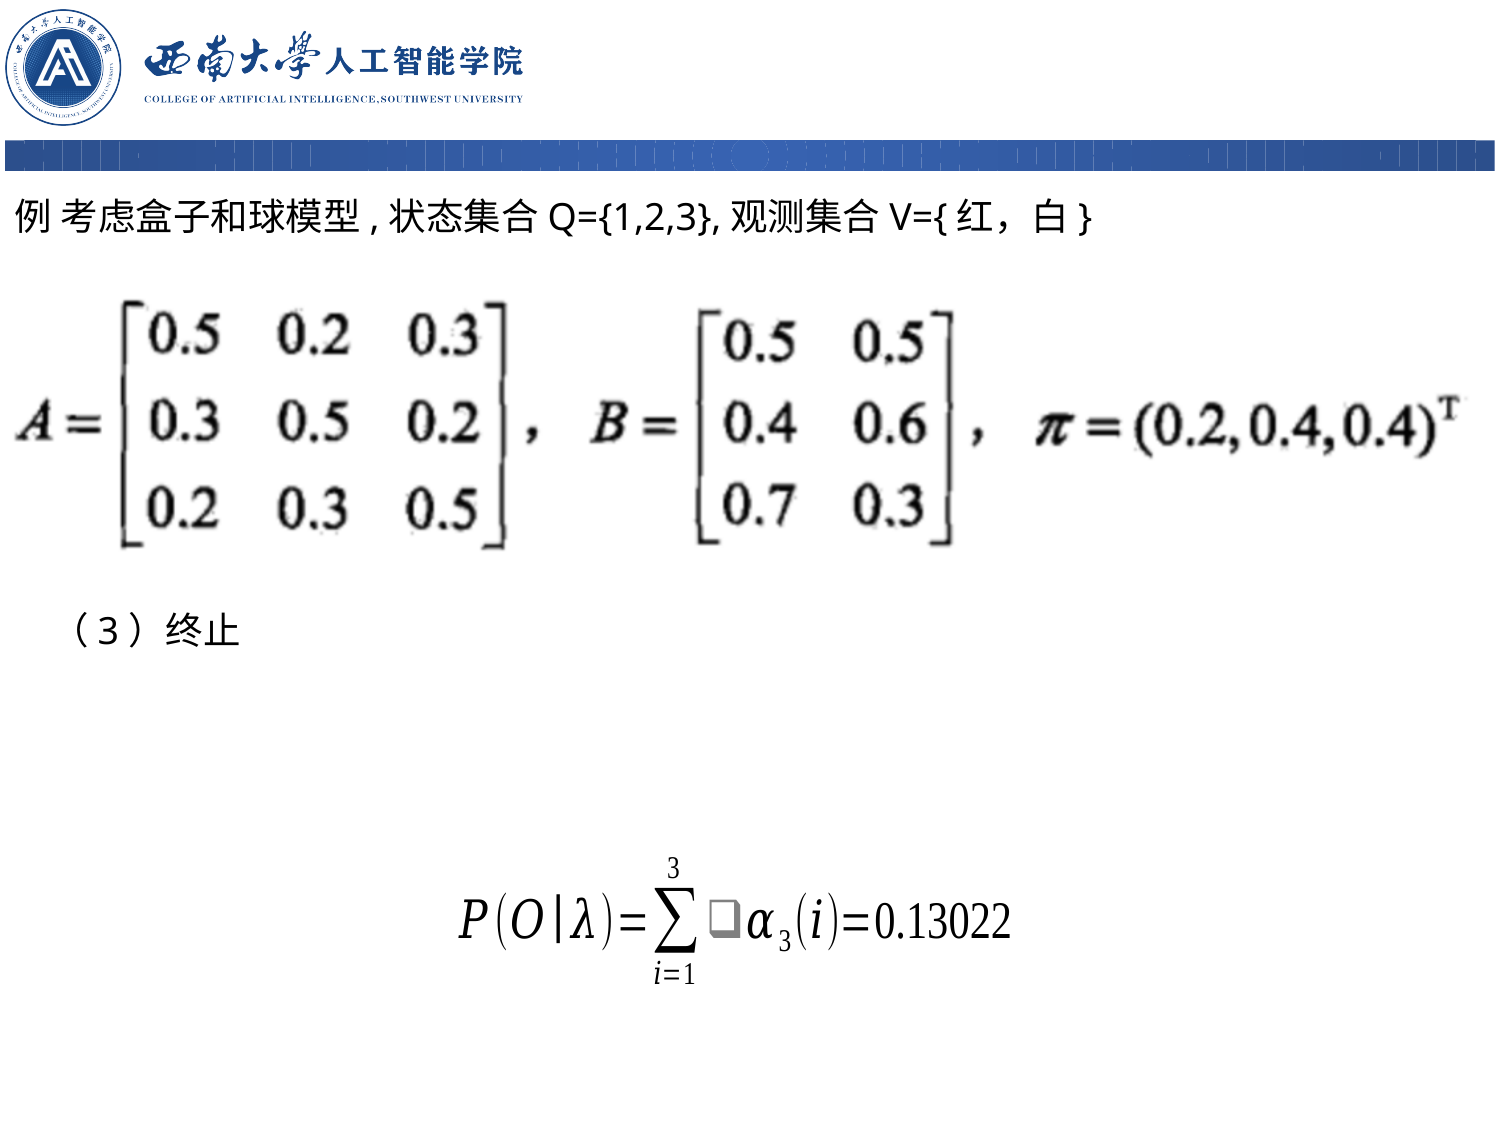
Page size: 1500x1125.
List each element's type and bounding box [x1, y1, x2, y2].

text_box [4, 139, 1496, 172]
picture [0, 275, 1471, 570]
picture [5, 9, 523, 126]
